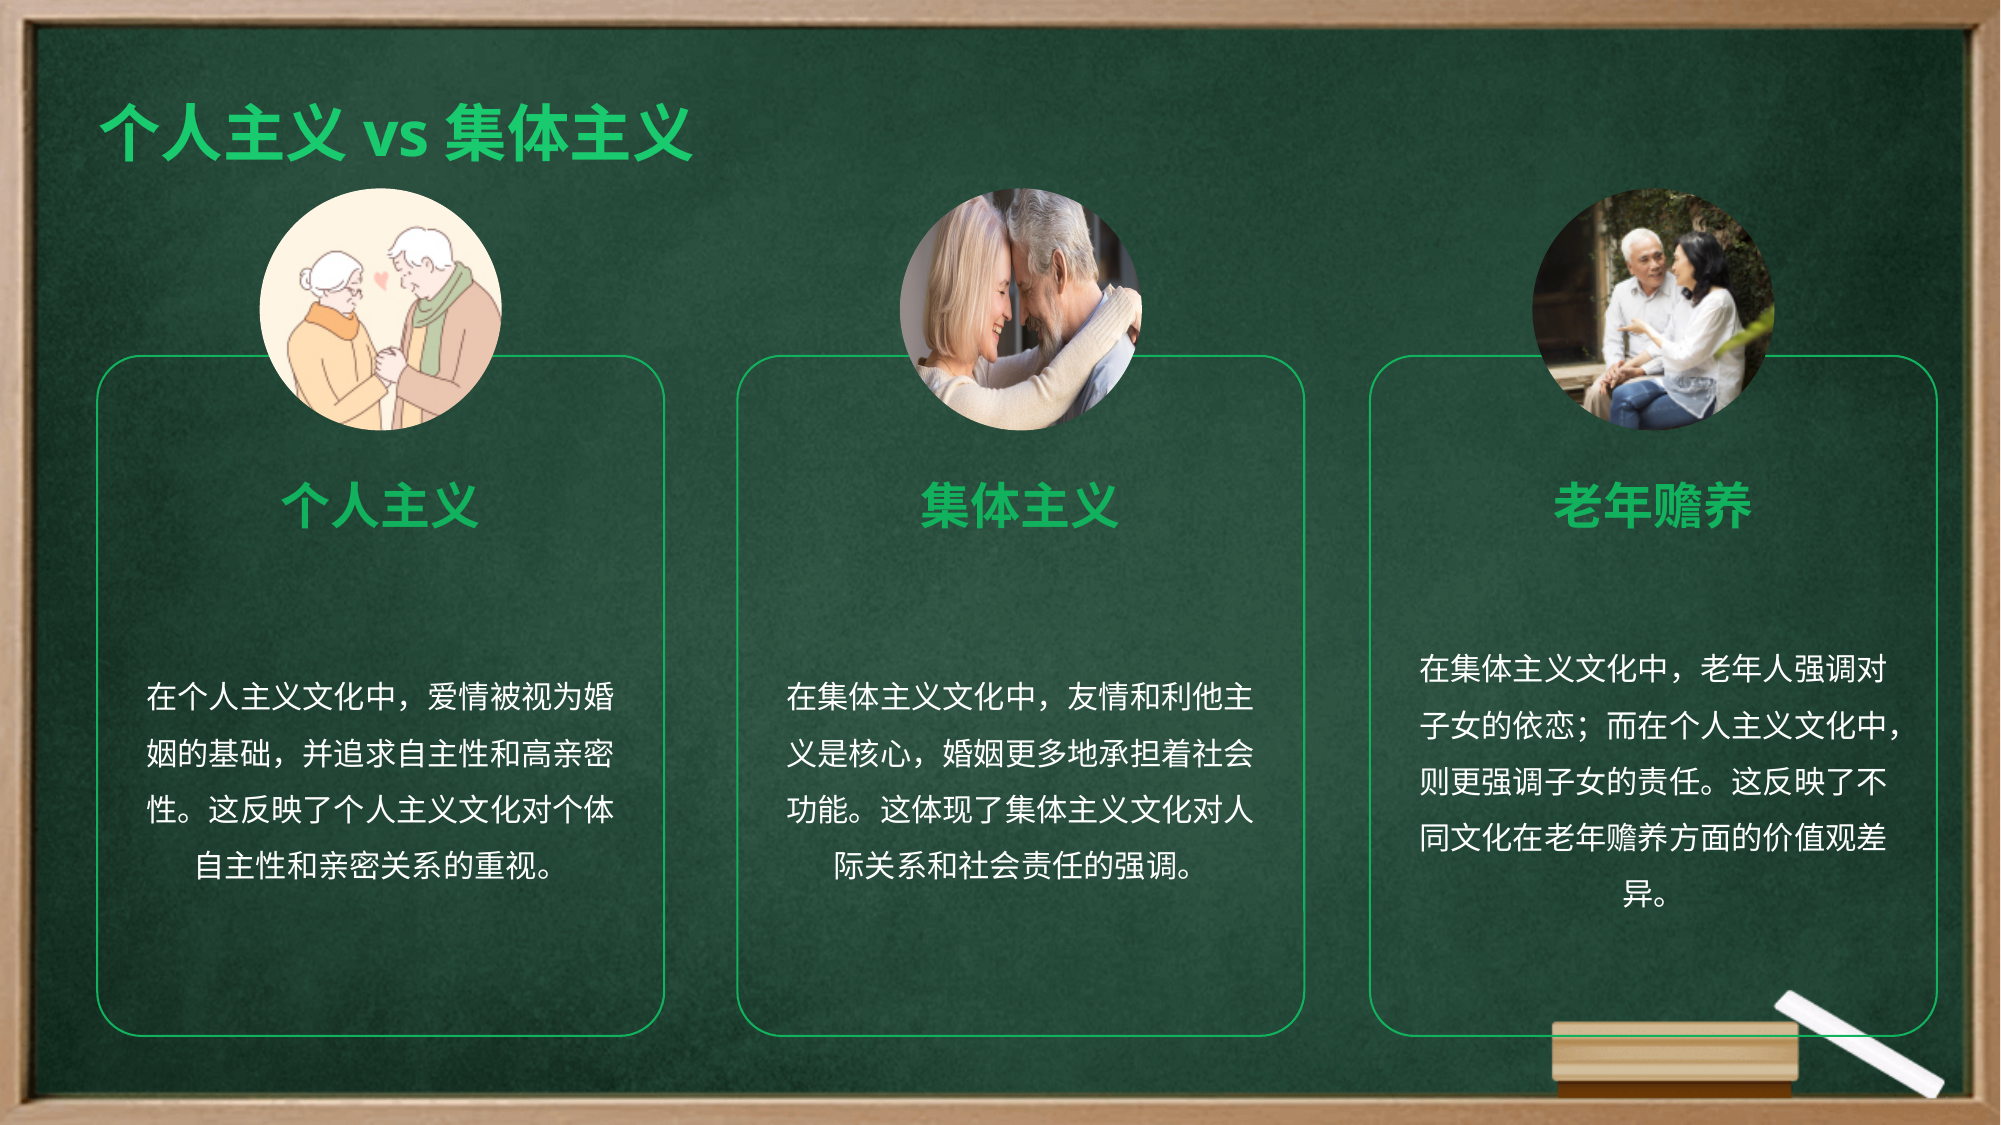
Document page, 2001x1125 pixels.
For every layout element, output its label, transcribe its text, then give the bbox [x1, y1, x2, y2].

text_box 个人主义vs集体主义 [78, 43, 1922, 189]
text_box [1369, 355, 1937, 1036]
text_box 在集体主义文化中，老年人强调对子女的依恋；而在个人主义文化中，则更强调子女的责任。这反映了不同文化在老年赡养方面的价值观差异。 [1393, 548, 1914, 994]
text_box 老年赡养 [1405, 450, 1902, 546]
text_box 在个人主义文化中，爱情被视为婚姻的基础，并追求自主性和高亲密性。这反映了个人主义文化对个体自主性和亲密关系的重视。 [120, 548, 642, 994]
text_box 在集体主义文化中，友情和利他主义是核心，婚姻更多地承担着社会功能。这体现了集体主义文化对人际关系和社会责任的强调。 [760, 548, 1282, 994]
text_box 集体主义 [772, 450, 1269, 546]
picture [0, 0, 2001, 1125]
text_box [737, 355, 1305, 1036]
text_box [97, 355, 665, 1036]
text_box 个人主义 [132, 450, 629, 546]
